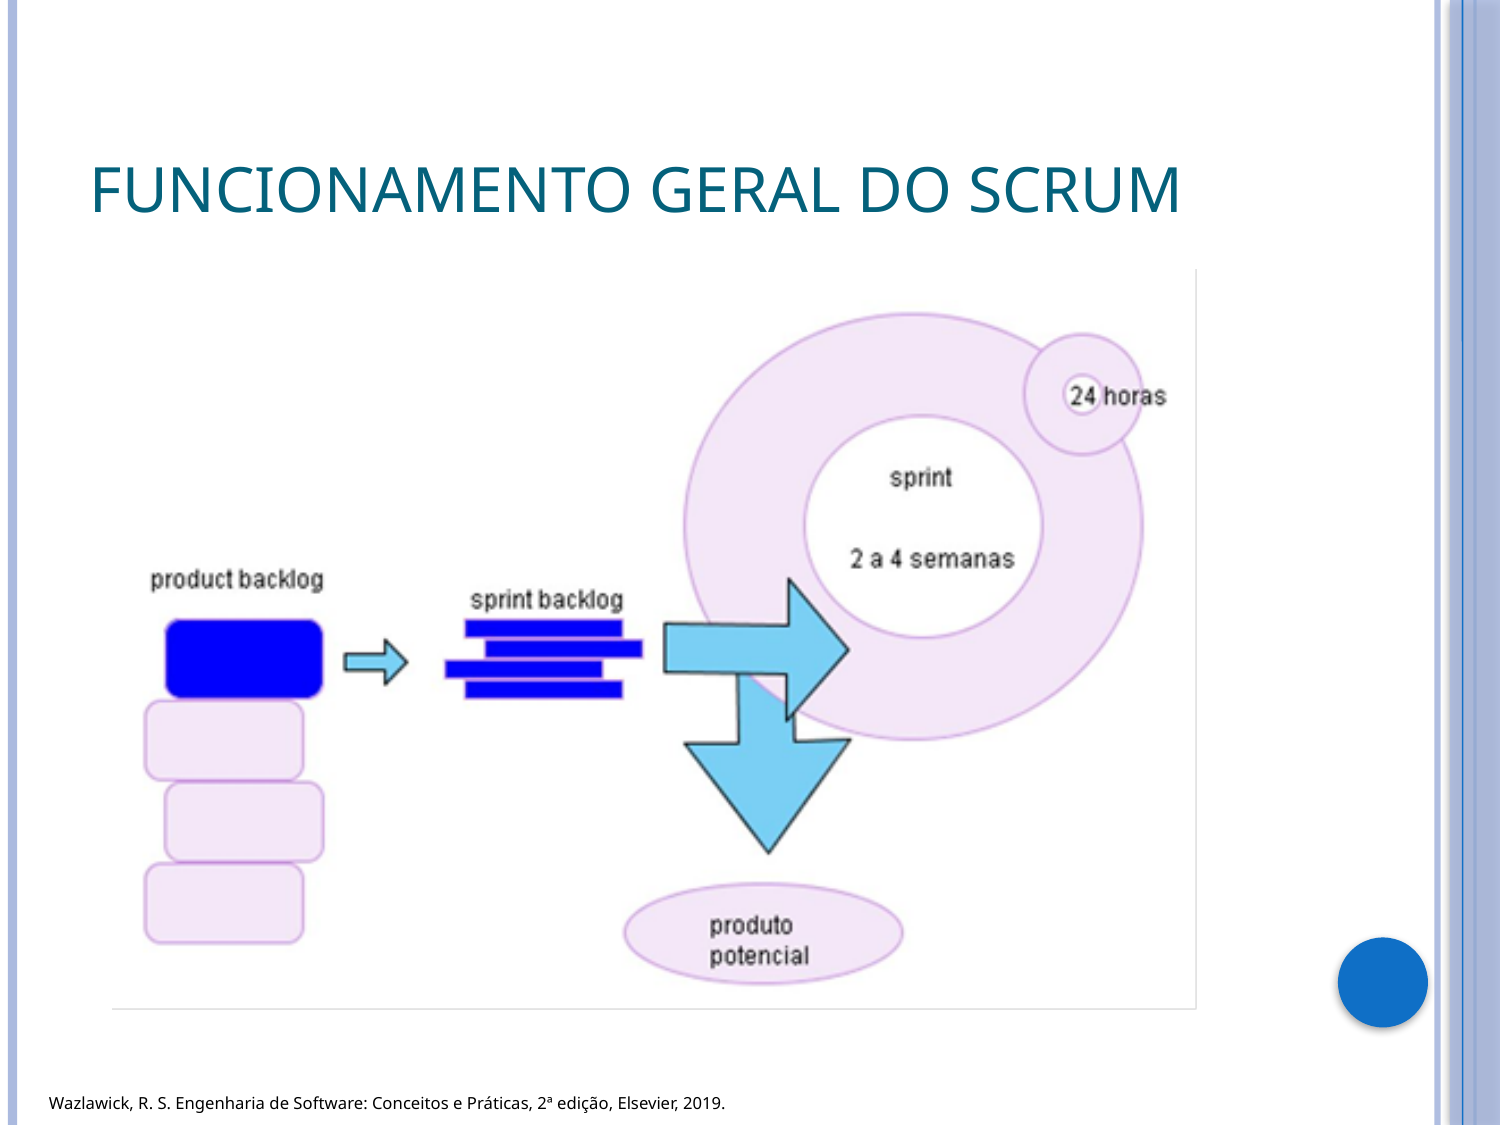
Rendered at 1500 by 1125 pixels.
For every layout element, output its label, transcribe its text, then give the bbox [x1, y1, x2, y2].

title Funcionamento geral do Scrum [75, 45, 1300, 233]
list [111, 268, 1200, 1012]
